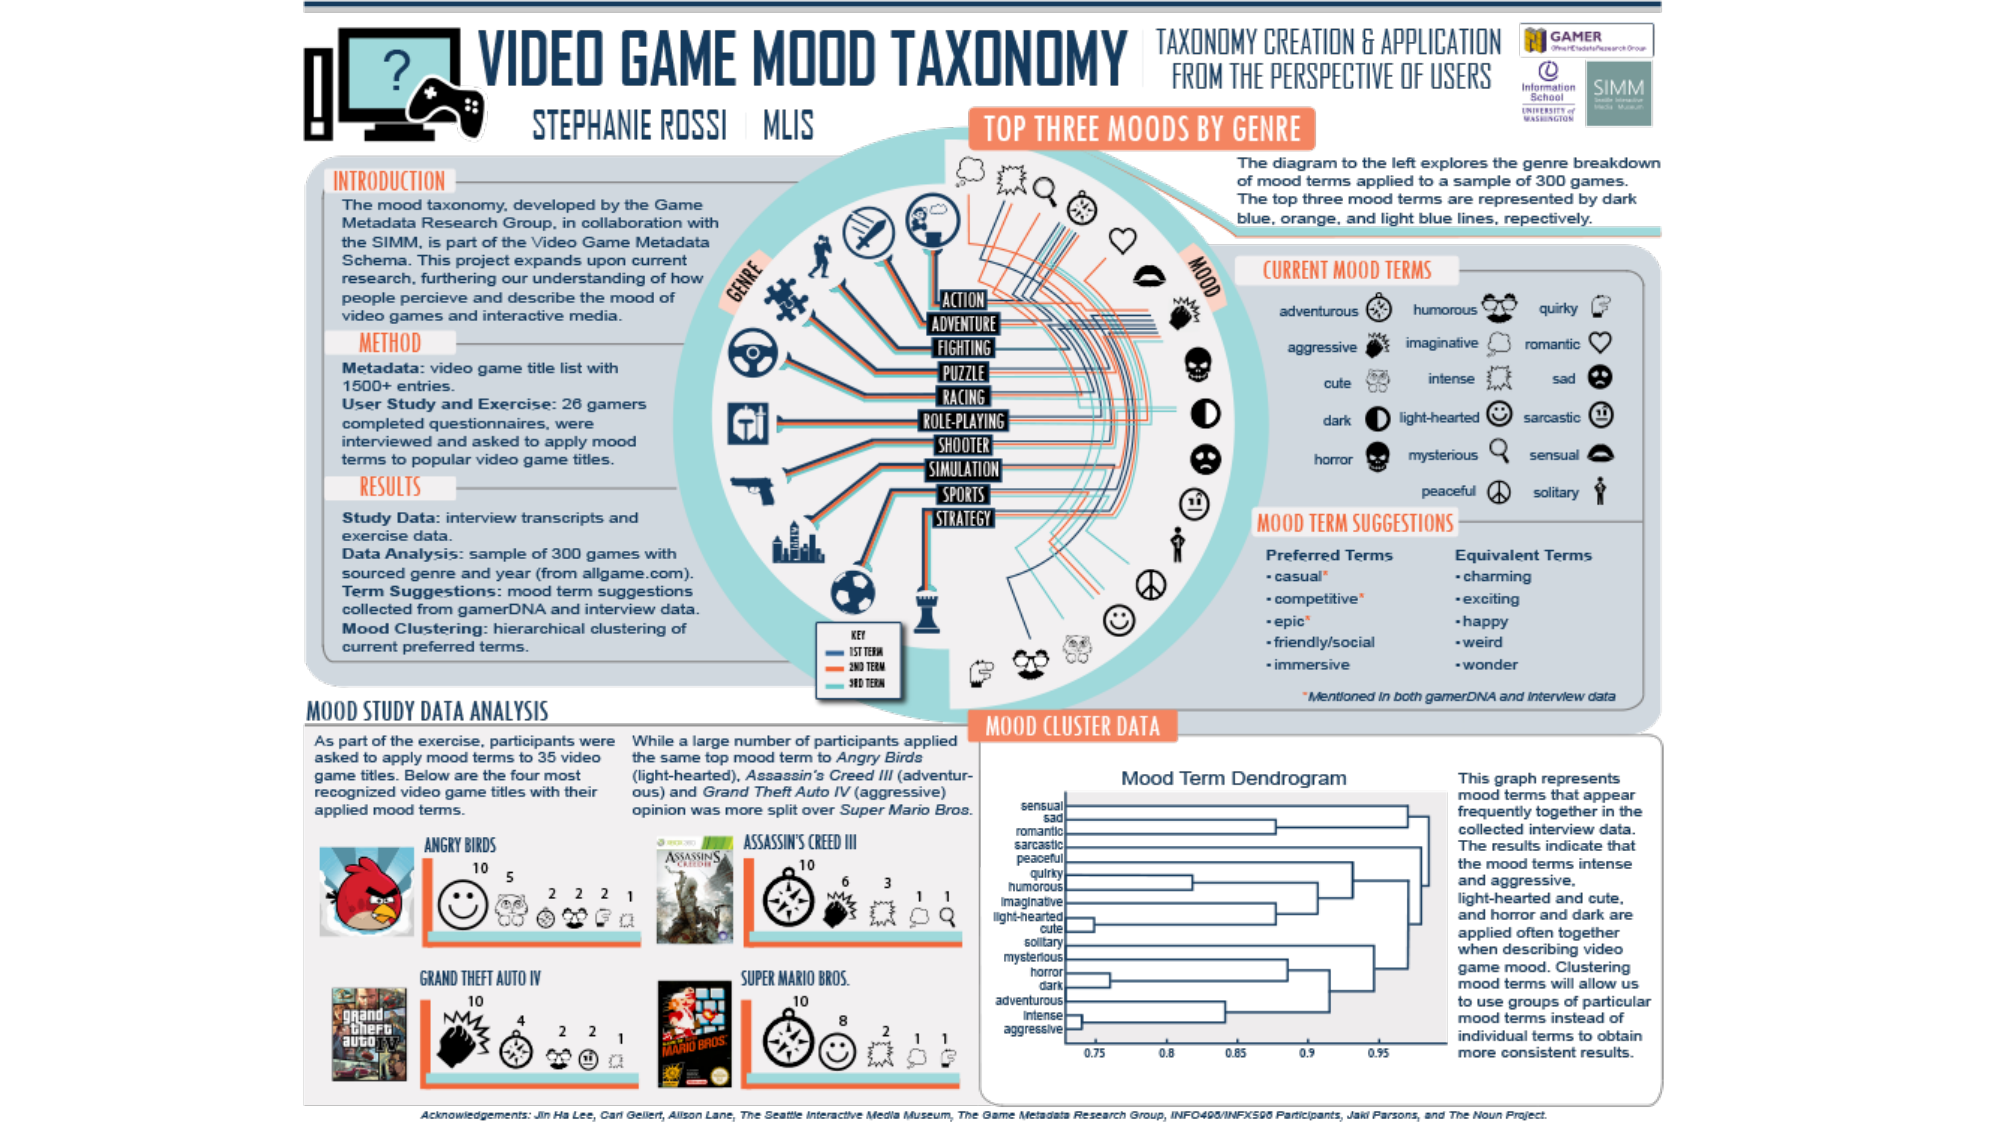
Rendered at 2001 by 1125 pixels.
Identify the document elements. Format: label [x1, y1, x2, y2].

picture [296, 0, 1704, 1125]
